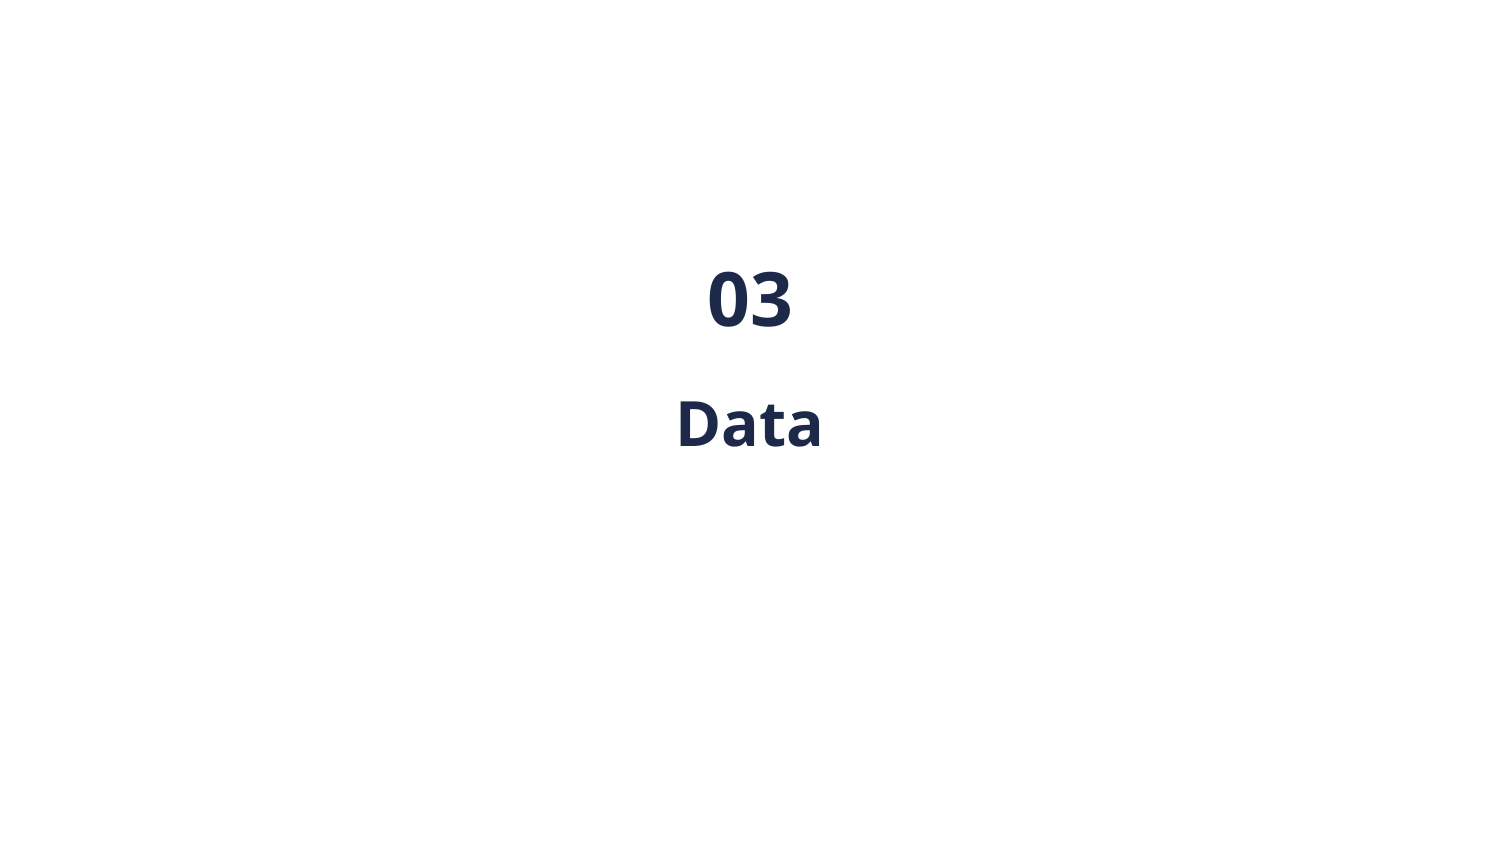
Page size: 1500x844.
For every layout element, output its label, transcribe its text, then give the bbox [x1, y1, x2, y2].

text_box 03 [320, 175, 1181, 419]
title Data [352, 419, 1147, 507]
